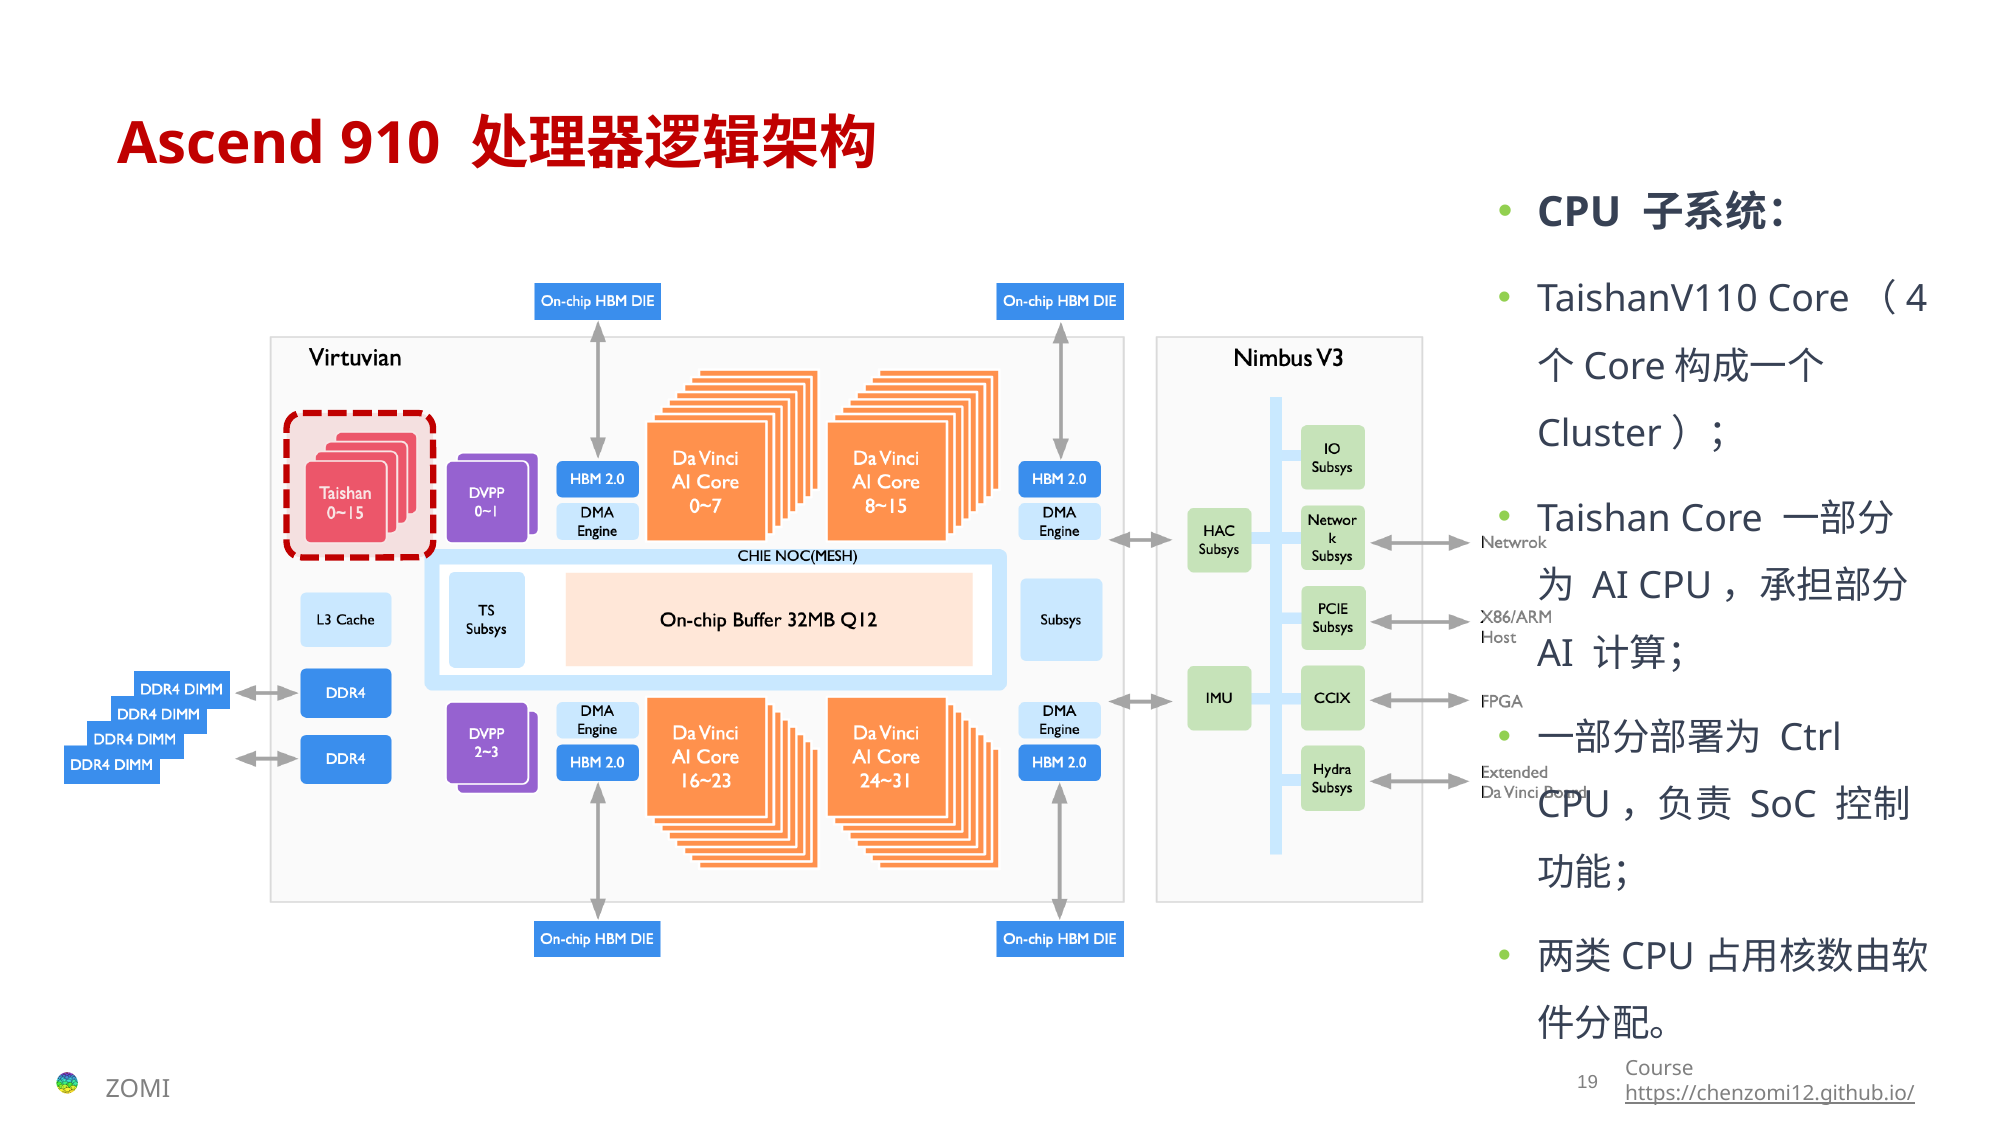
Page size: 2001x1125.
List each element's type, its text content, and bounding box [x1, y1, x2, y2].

title Ascend 910 处理器逻辑架构 [102, 91, 1901, 189]
list CPU 子系统： TaishanV110 Core（4个Core构成一个Cluster）； Taishan Core 一部分为 AI CPU，承担部分 AI 计算； 一部分部署为 Ctrl CPU，负责 SoC 控制功能； 两类CPU占用核数由软件分配。 [1483, 188, 1947, 1017]
picture [57, 1073, 77, 1093]
picture [62, 282, 1602, 957]
